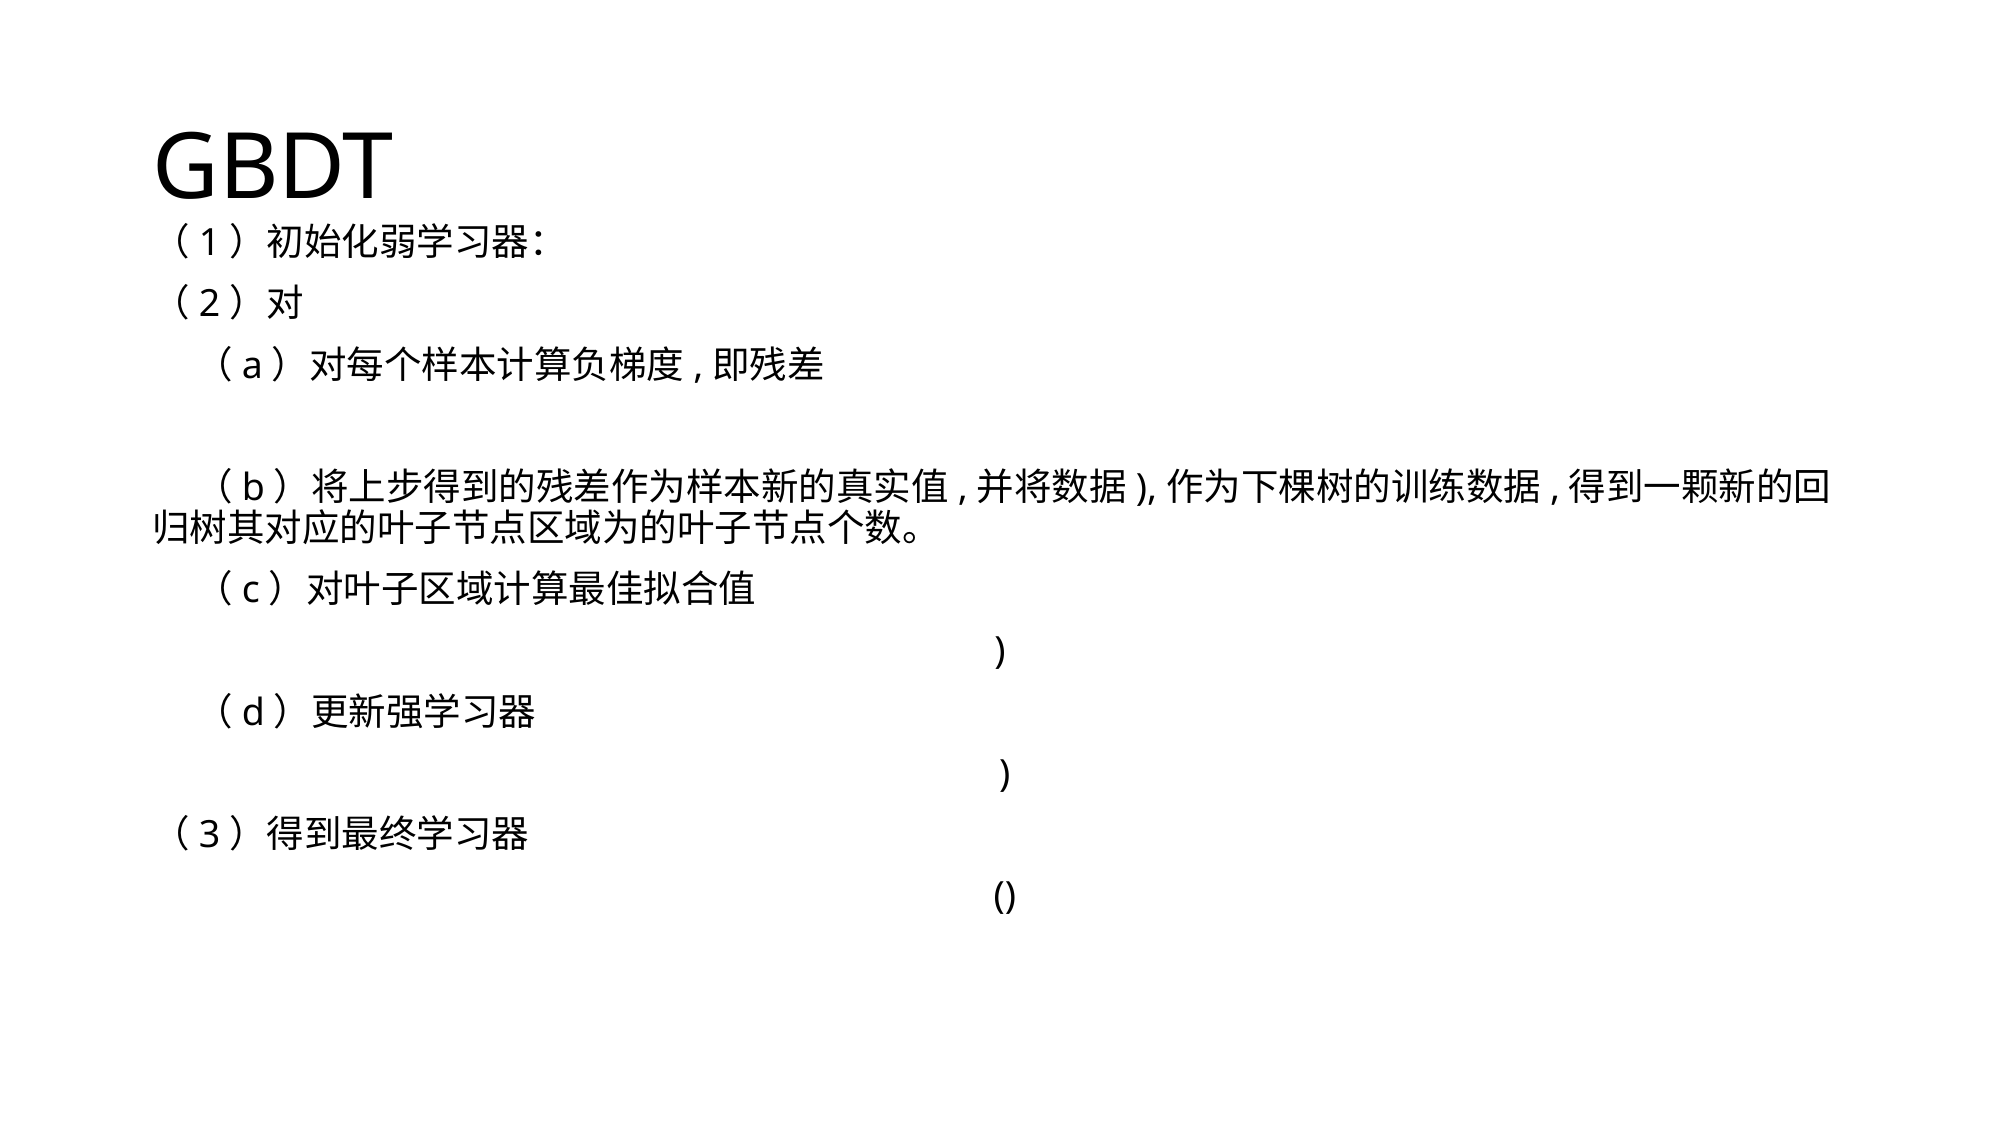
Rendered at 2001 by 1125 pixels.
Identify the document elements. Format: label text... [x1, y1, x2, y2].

title GBDT [137, 59, 1863, 278]
